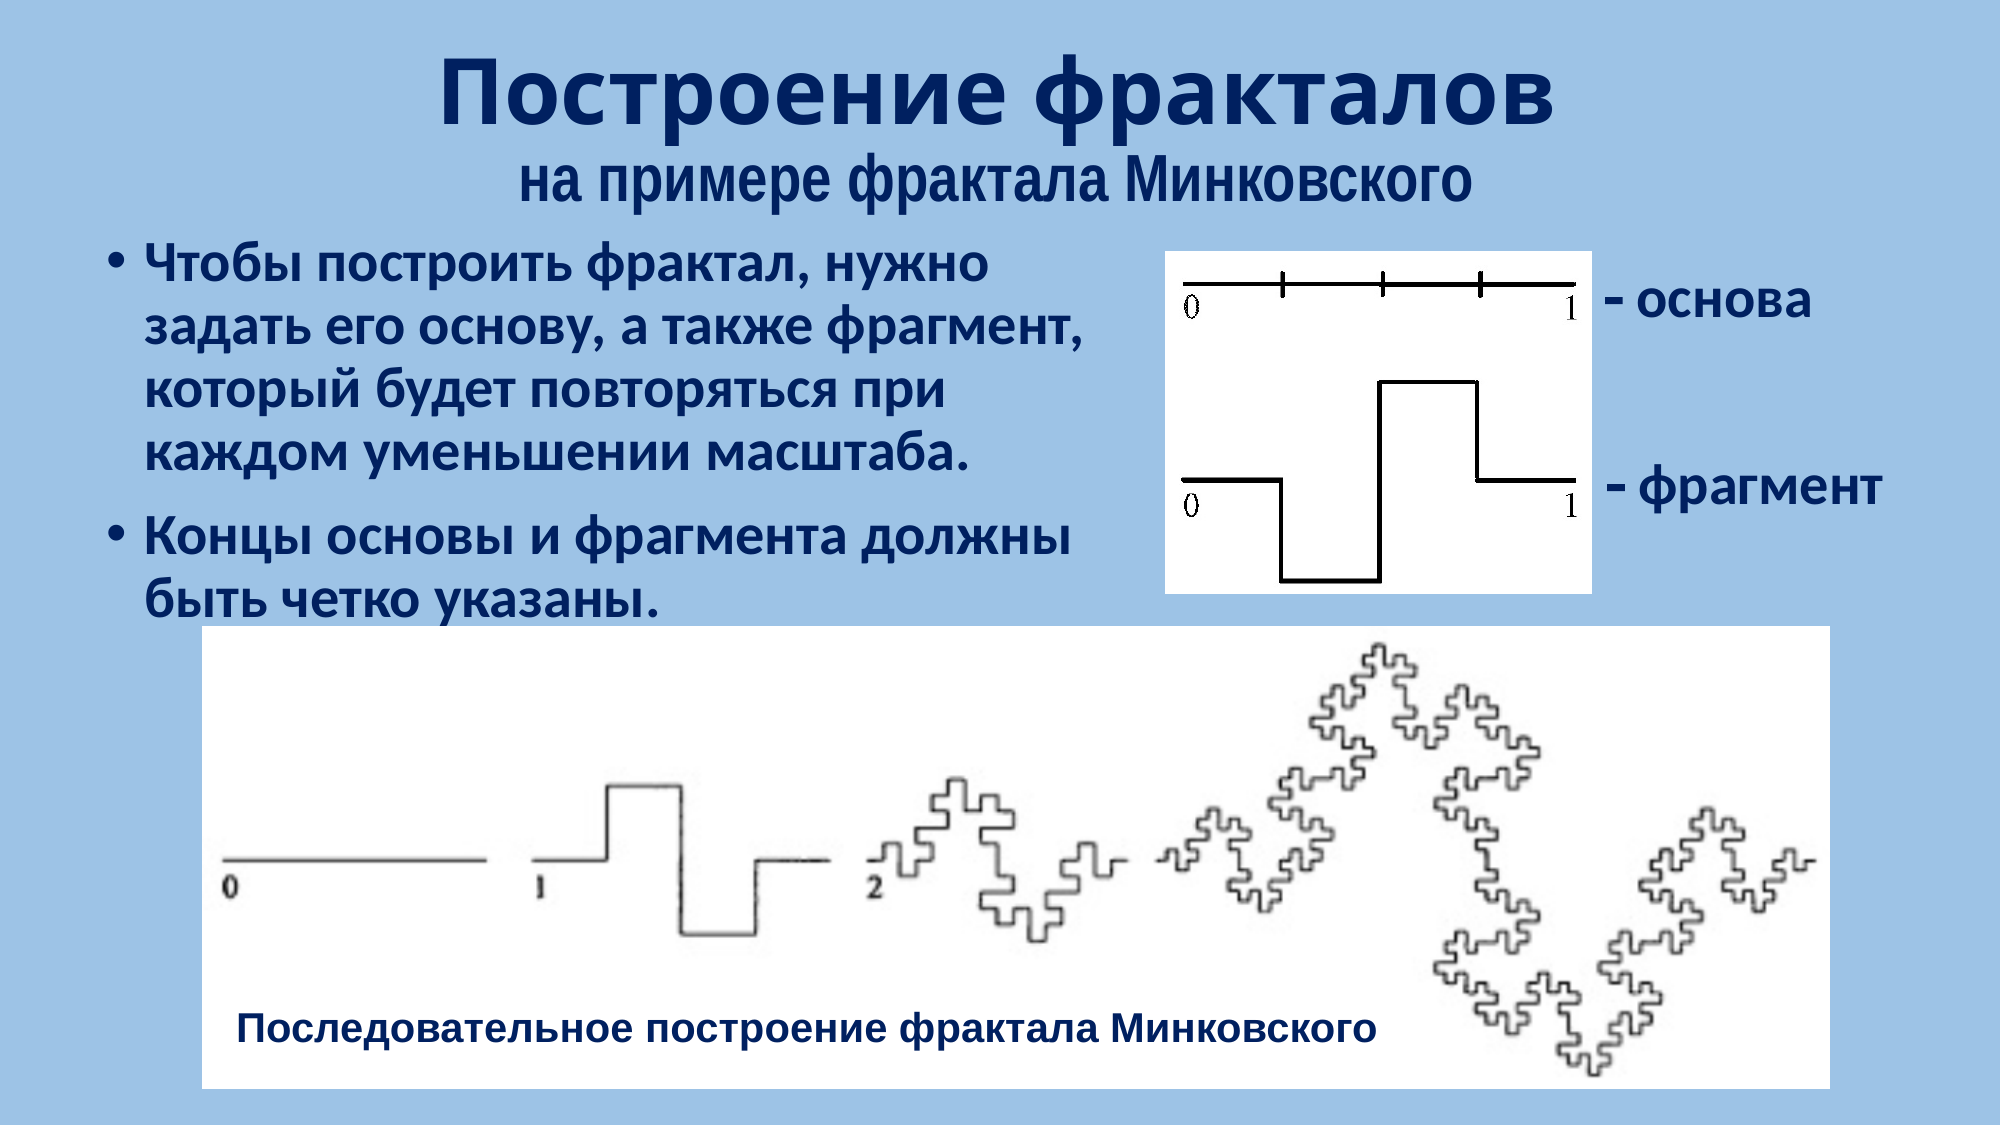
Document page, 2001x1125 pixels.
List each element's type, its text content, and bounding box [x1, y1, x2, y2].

text_box  фрагмент [1592, 438, 1945, 524]
picture [1165, 251, 1592, 594]
text_box  основа [1592, 251, 1902, 337]
picture [201, 626, 1830, 1089]
title Построение фракталов на примере фрактала Минковского [134, 21, 1860, 240]
list Чтобы построить фрактал, нужно задать его основу, а также фрагмент, который будет повторяться при каждом уменьшении масштаба. Концы основы и фрагмента должны быть четко указаны. [91, 223, 1134, 655]
